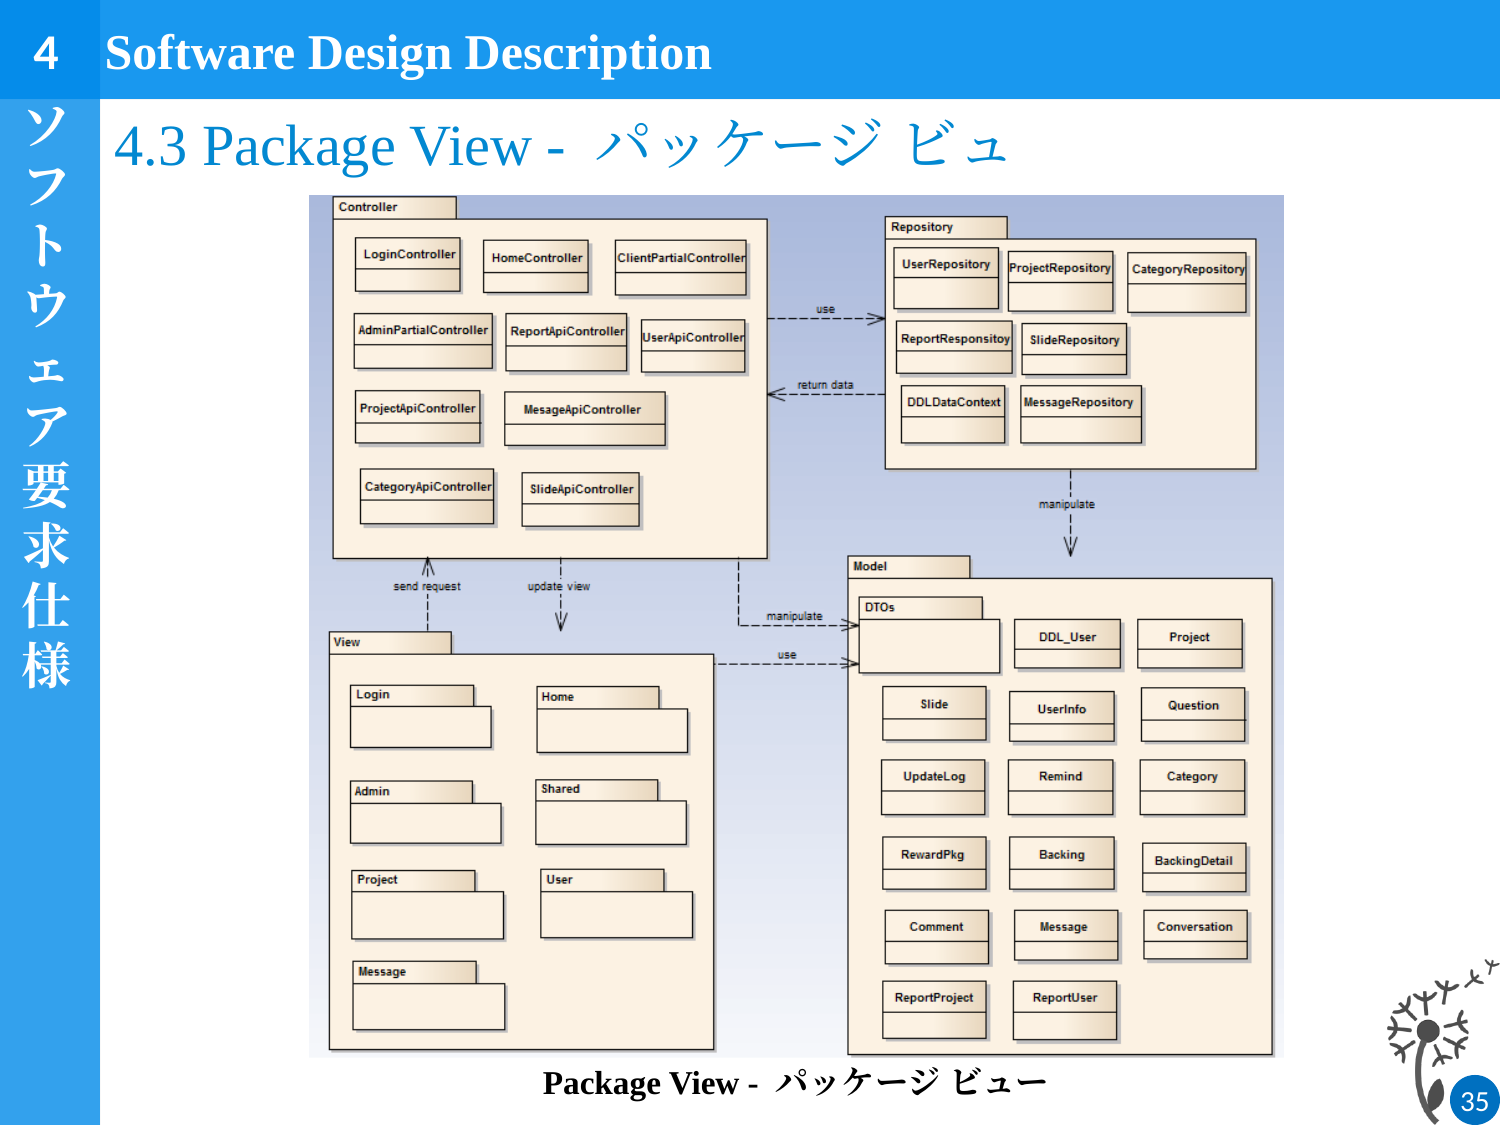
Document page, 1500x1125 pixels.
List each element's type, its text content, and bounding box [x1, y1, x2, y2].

picture [0, 0, 1500, 1125]
text_box 4.3 Package View - パッケージ ビュ [802, 99, 1463, 185]
text_box Package View - パッケージ ビュー [528, 1067, 1064, 1109]
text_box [1, 12, 797, 709]
